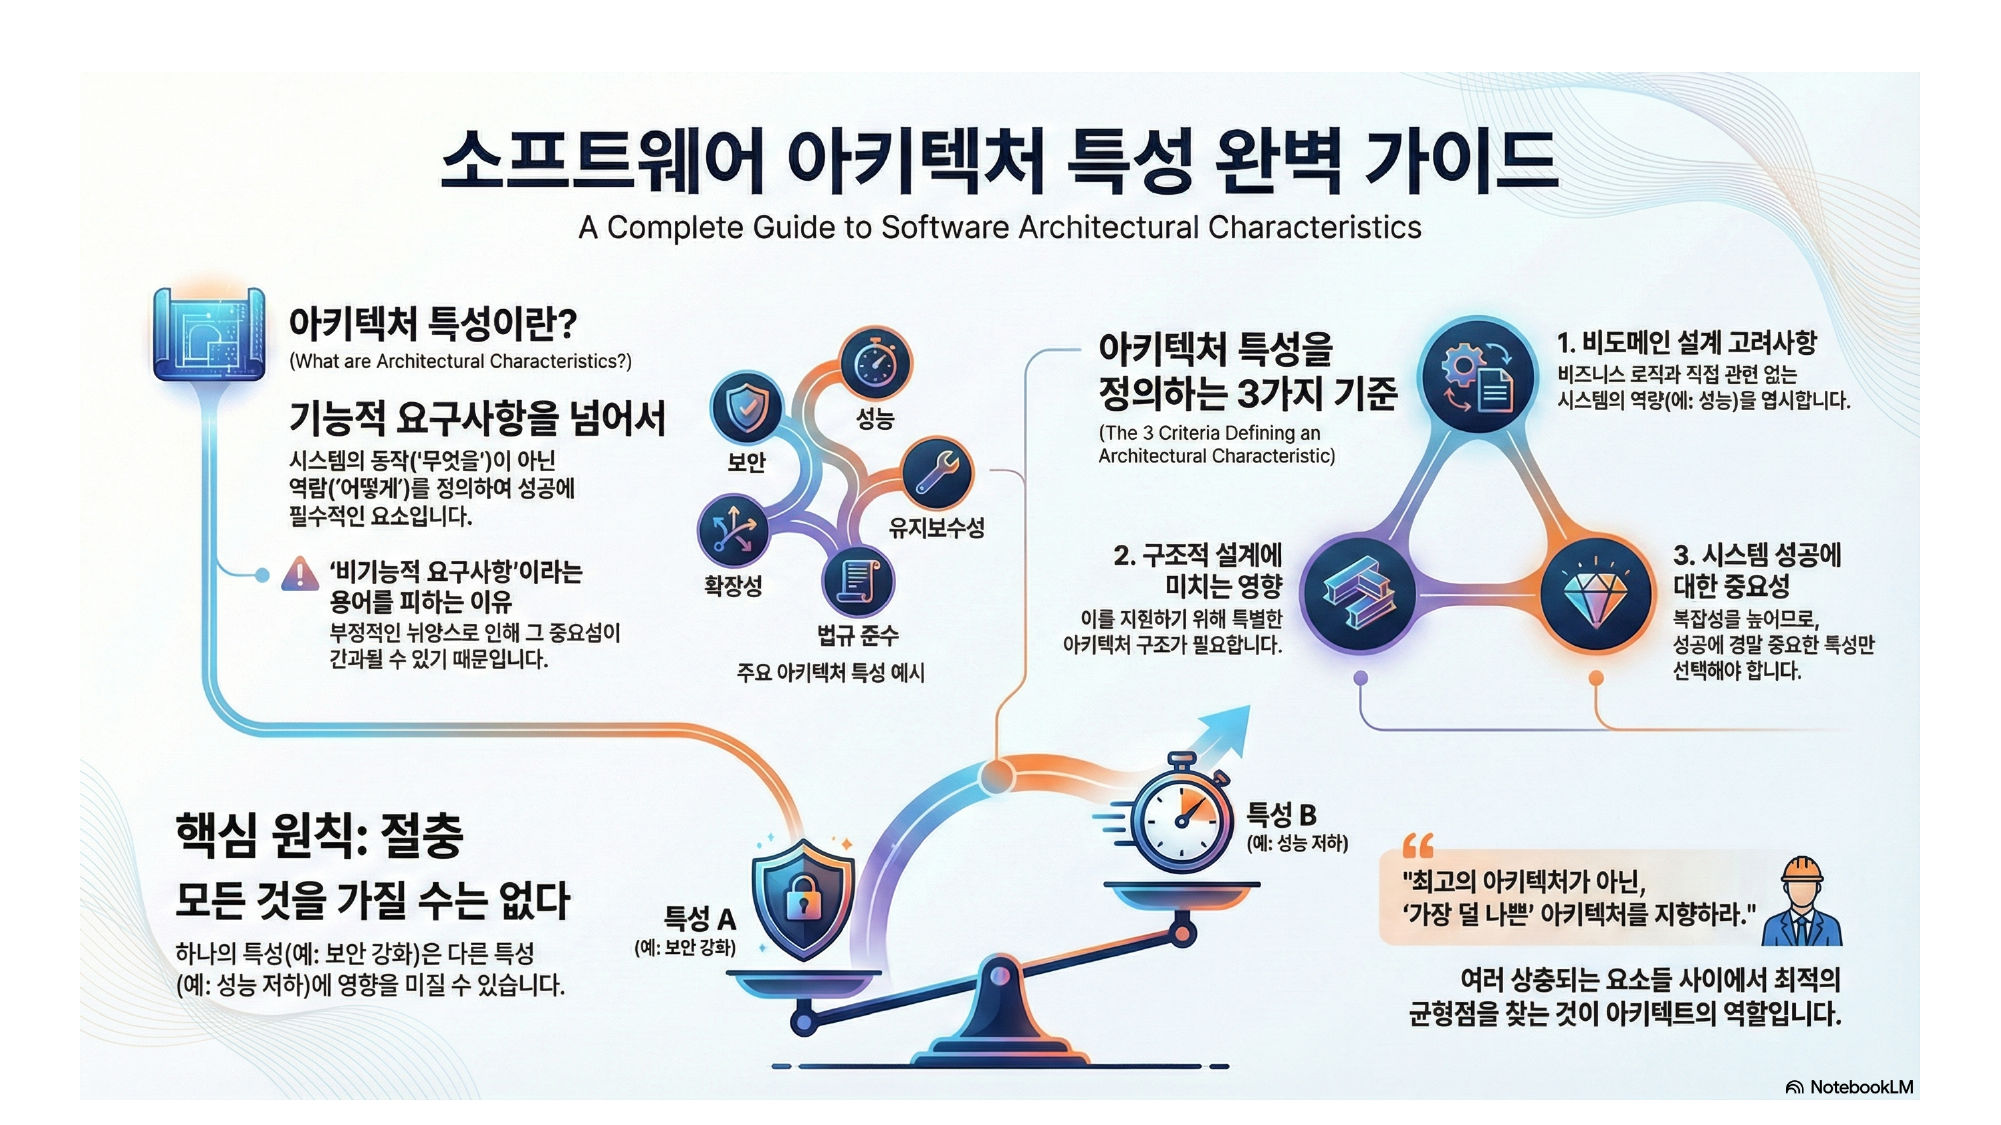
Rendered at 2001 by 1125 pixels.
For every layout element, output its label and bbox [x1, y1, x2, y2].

picture [80, 72, 1920, 1100]
